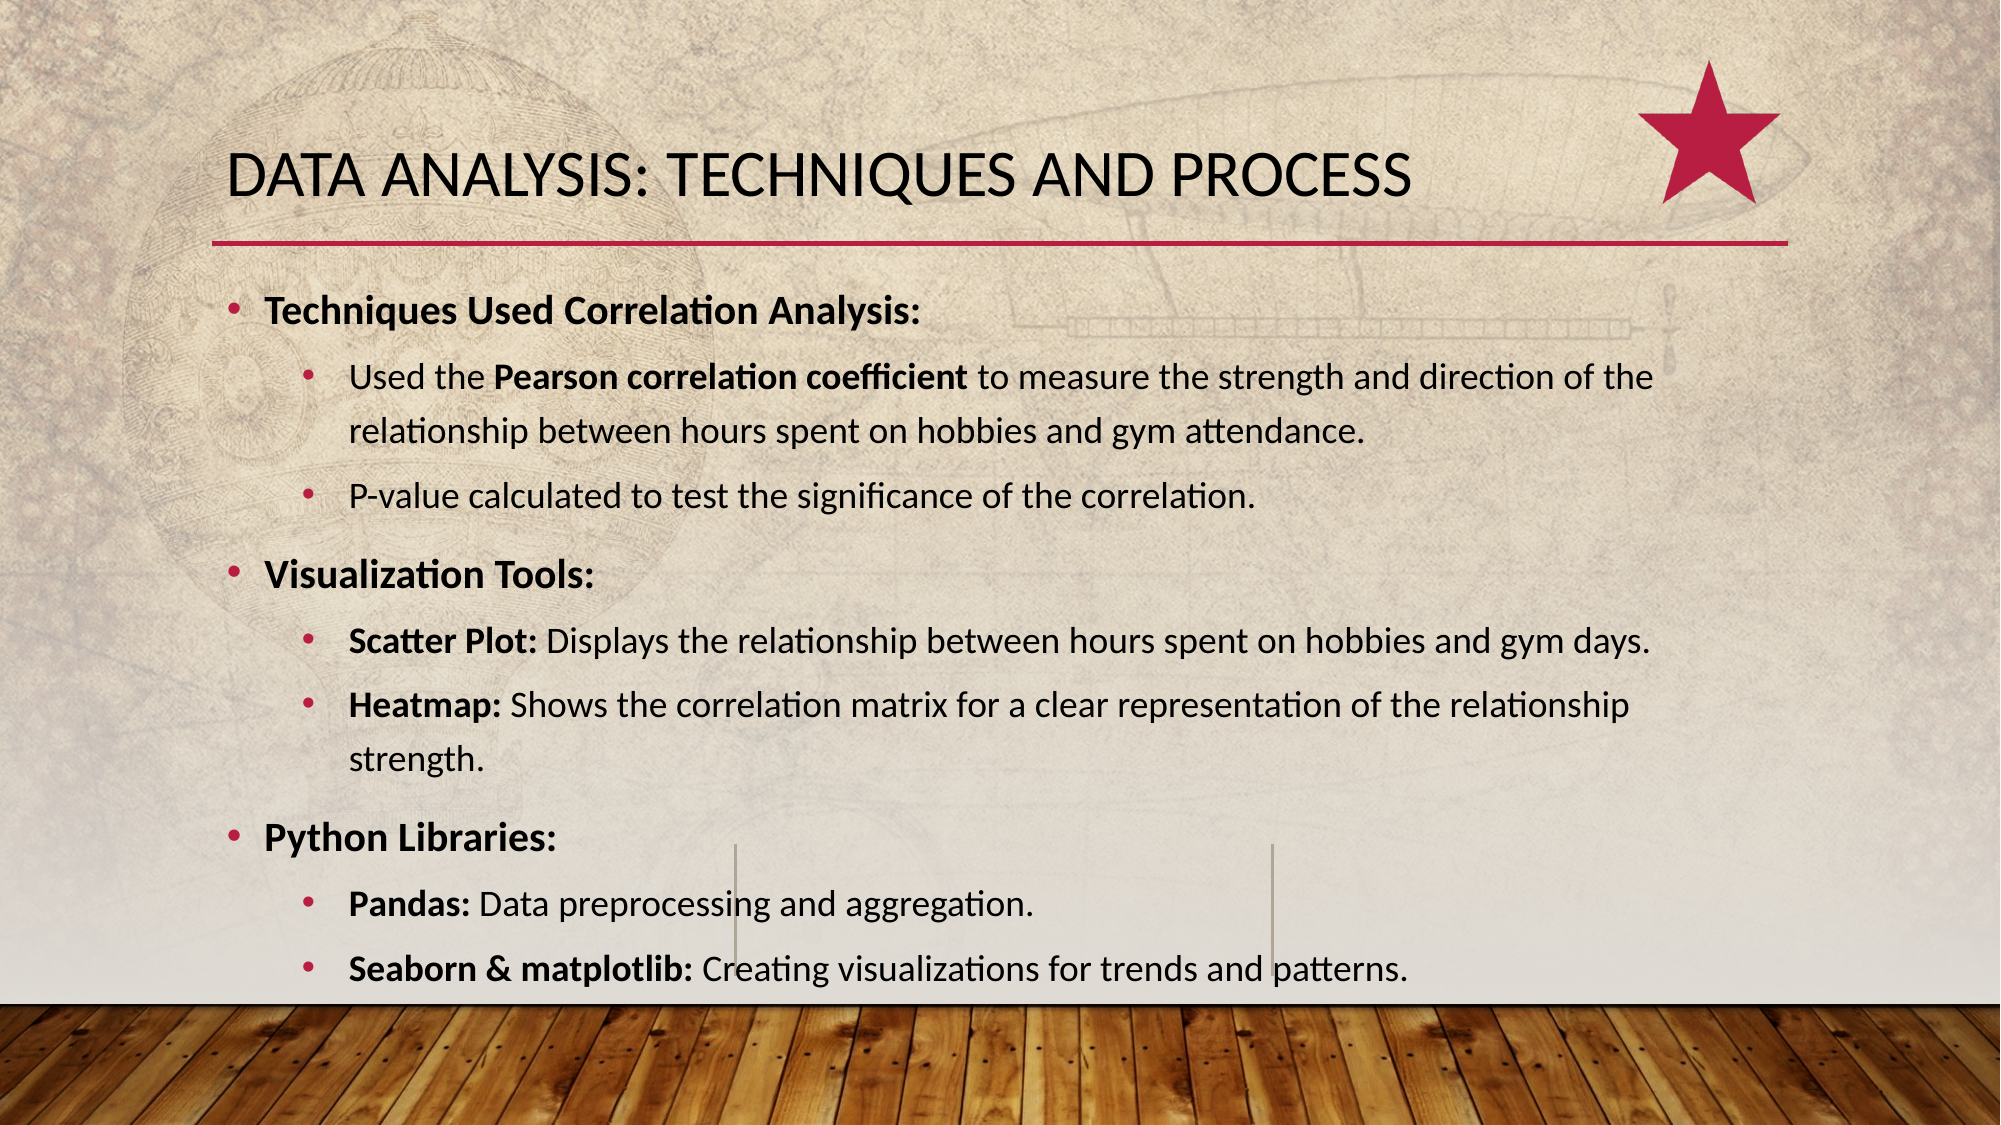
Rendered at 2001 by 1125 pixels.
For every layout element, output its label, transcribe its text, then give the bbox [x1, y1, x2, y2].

picture [0, 1004, 2000, 1125]
picture [1623, 45, 1796, 218]
title Data Analysis: Techniques and Process [211, 131, 1789, 230]
list Techniques Used Correlation Analysis: Used the Pearson correlation coefficient to measure the strength and direction of the relationship between hours spent on hobbies and gym attendance. P-value calculated to test the significance of the correlation. Visualization Tools: Scatter Plot: Displays the relationship between hours spent on hobbies and gym days. Heatmap: Shows the correlation matrix for a clear representation of the relationship strength. Python Libraries: Pandas: Data preprocessing and aggregation. Seaborn & matplotlib: Creating visualizations for trends and patterns. [211, 265, 1790, 485]
